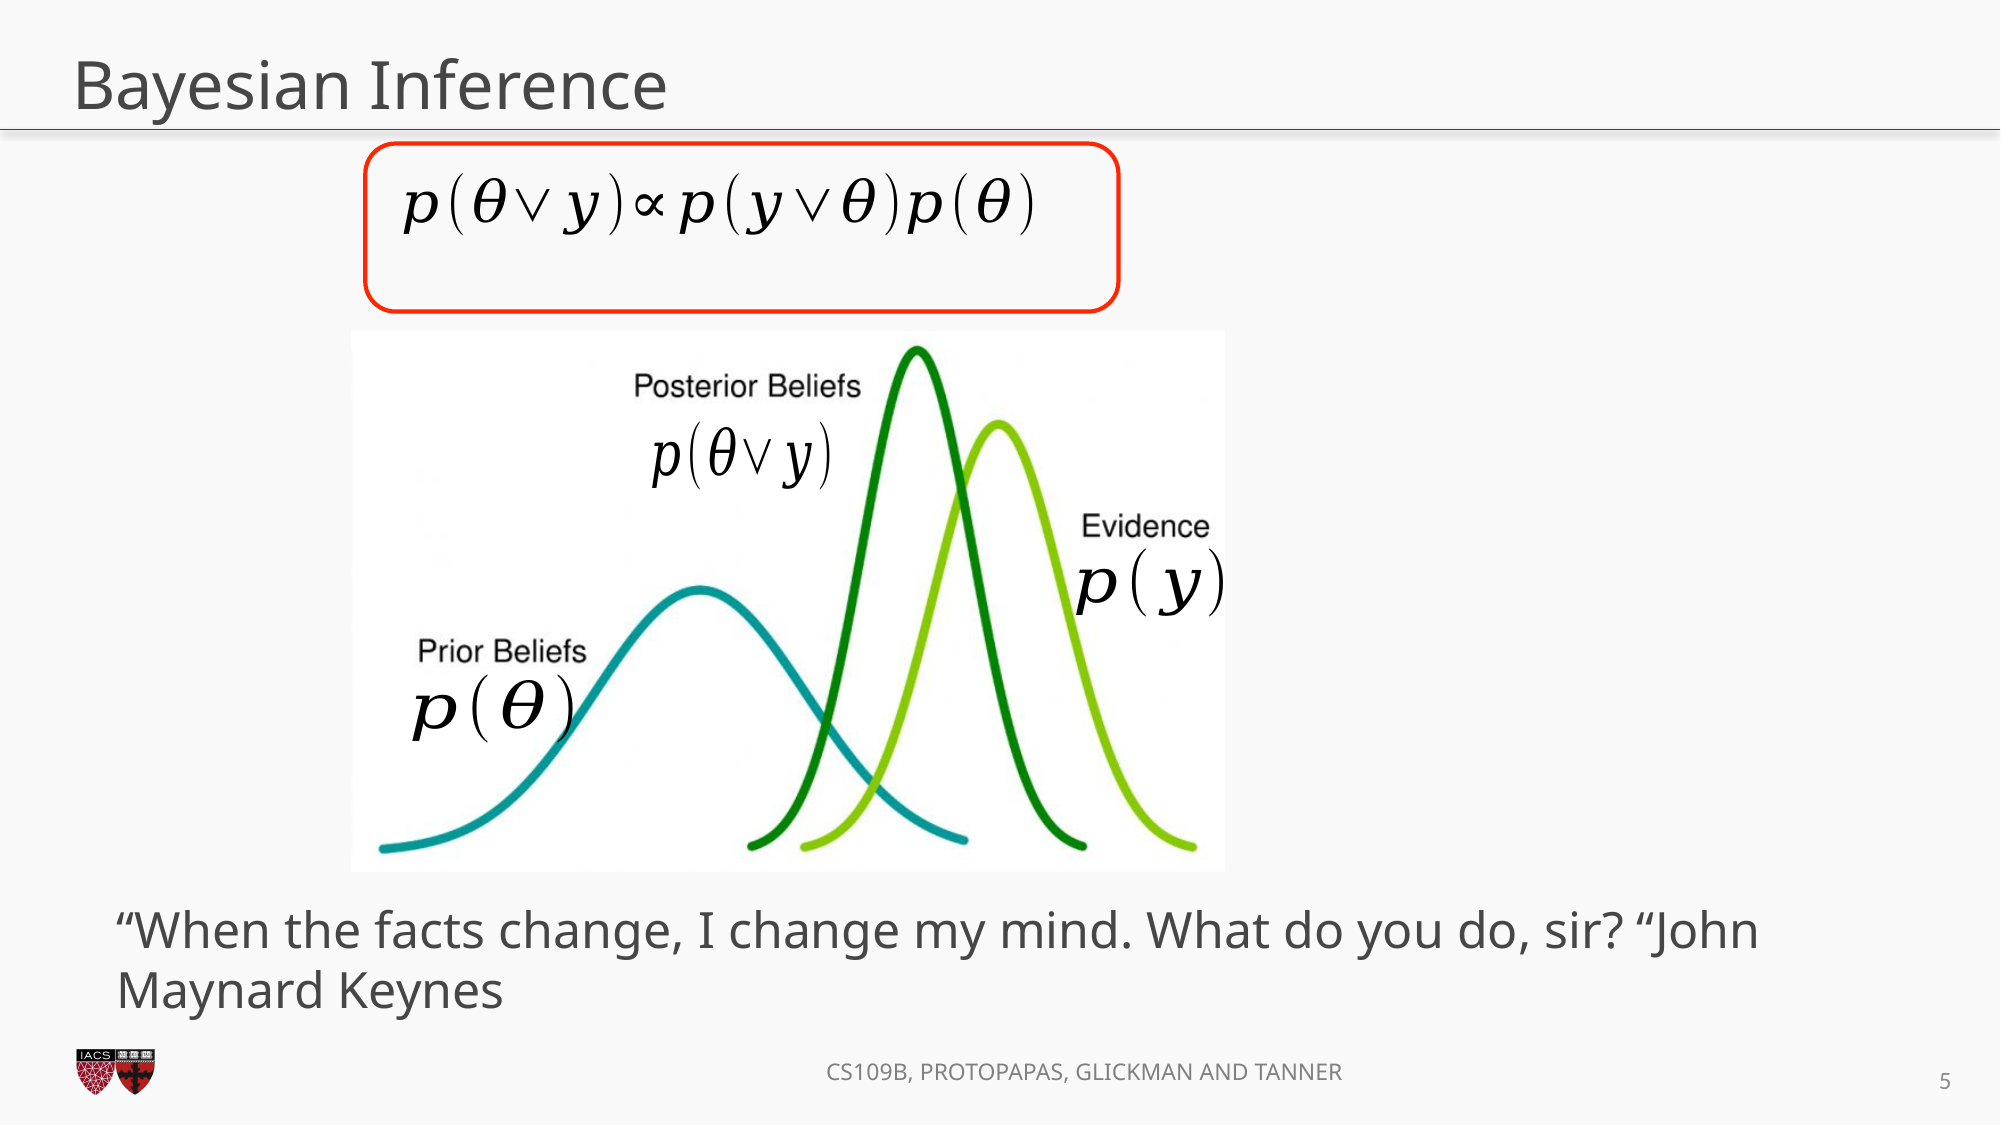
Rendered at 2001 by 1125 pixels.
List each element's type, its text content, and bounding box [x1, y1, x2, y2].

picture [351, 330, 1226, 872]
picture [75, 1049, 155, 1095]
text_box [365, 143, 1119, 312]
title Bayesian Inference [57, 35, 1943, 162]
slide_number 5 [1500, 1050, 1967, 1110]
list “When the facts change, I change my mind. What do you do, sir? “John Maynard Keynes [101, 890, 1967, 972]
